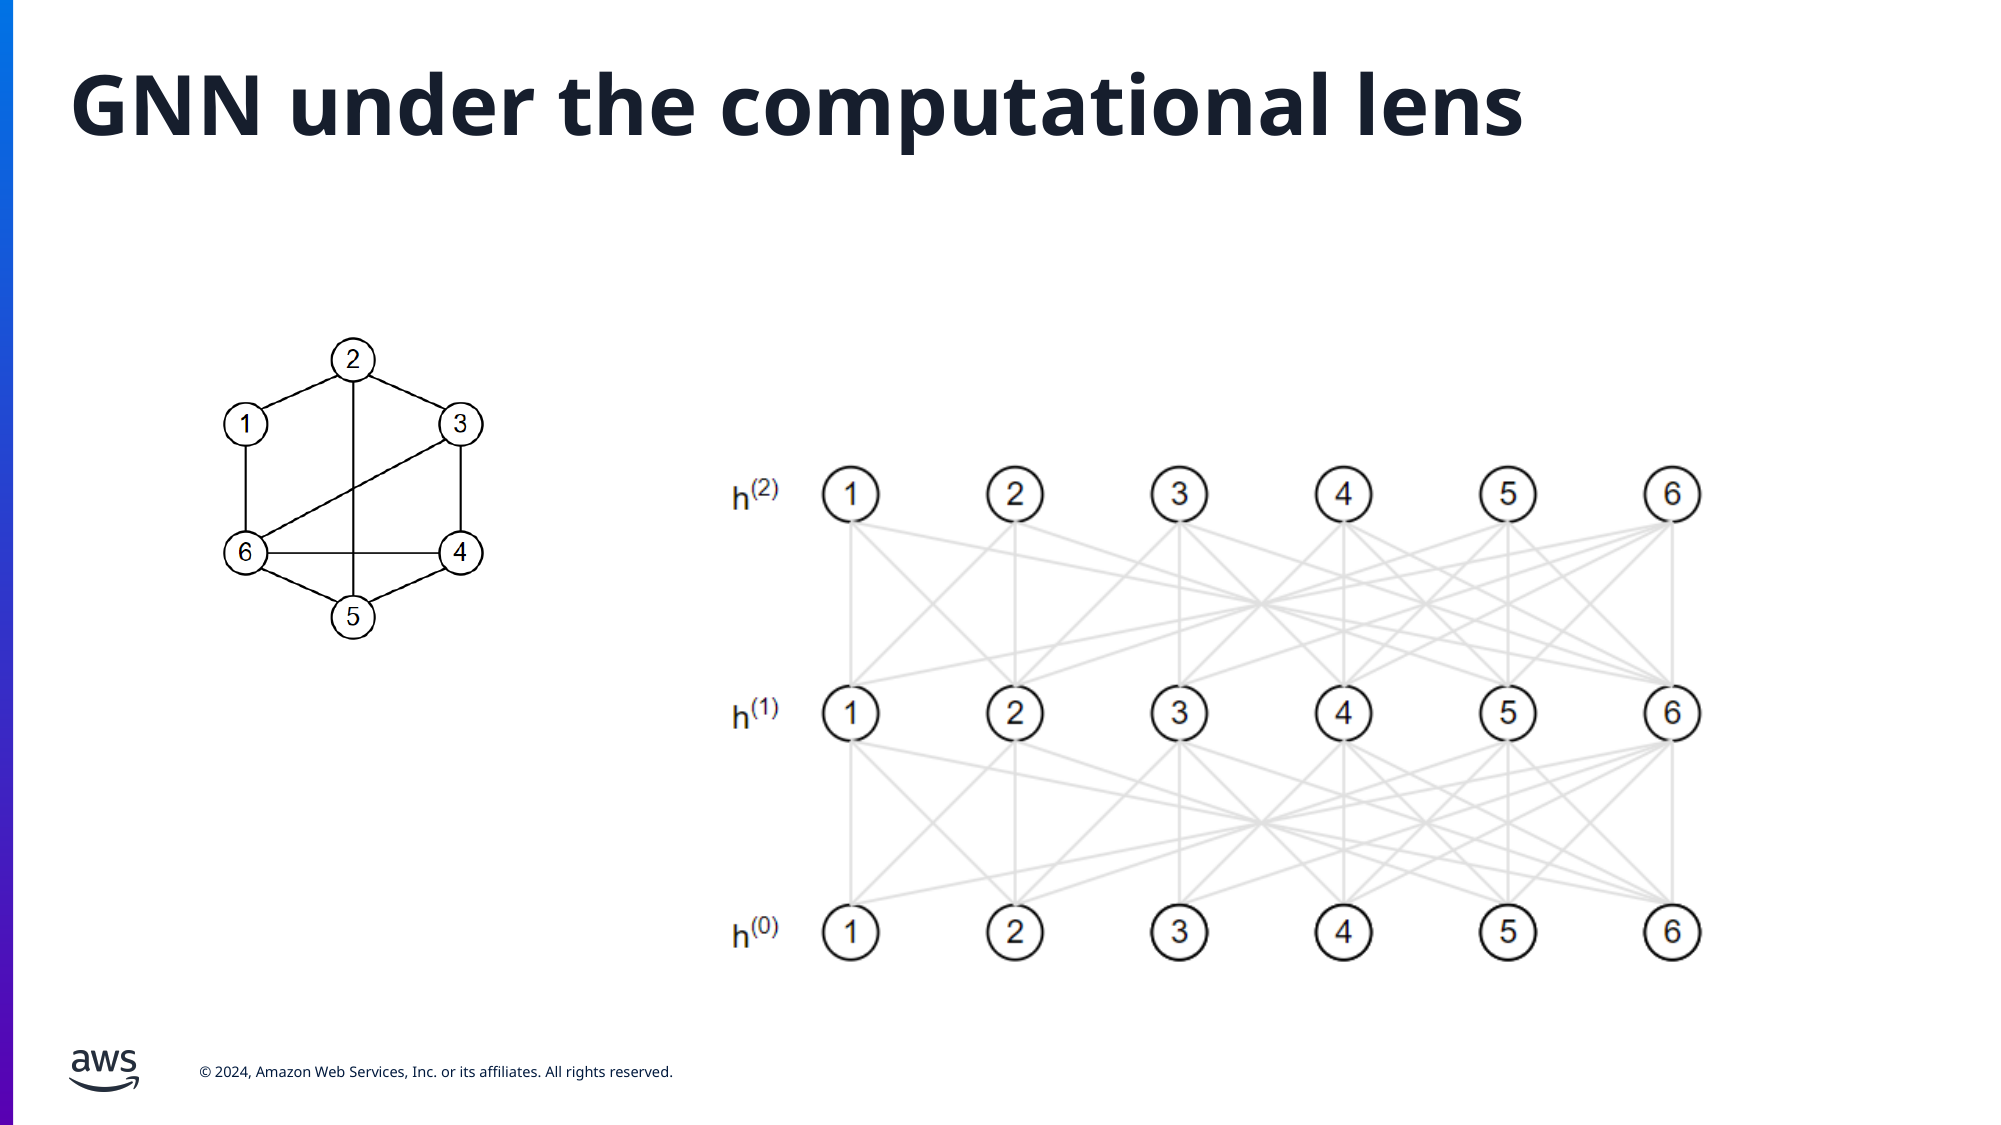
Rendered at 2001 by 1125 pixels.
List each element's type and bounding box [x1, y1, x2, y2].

title [69, 56, 1944, 163]
picture [189, 324, 521, 650]
picture [69, 1050, 139, 1092]
picture [704, 438, 1729, 987]
